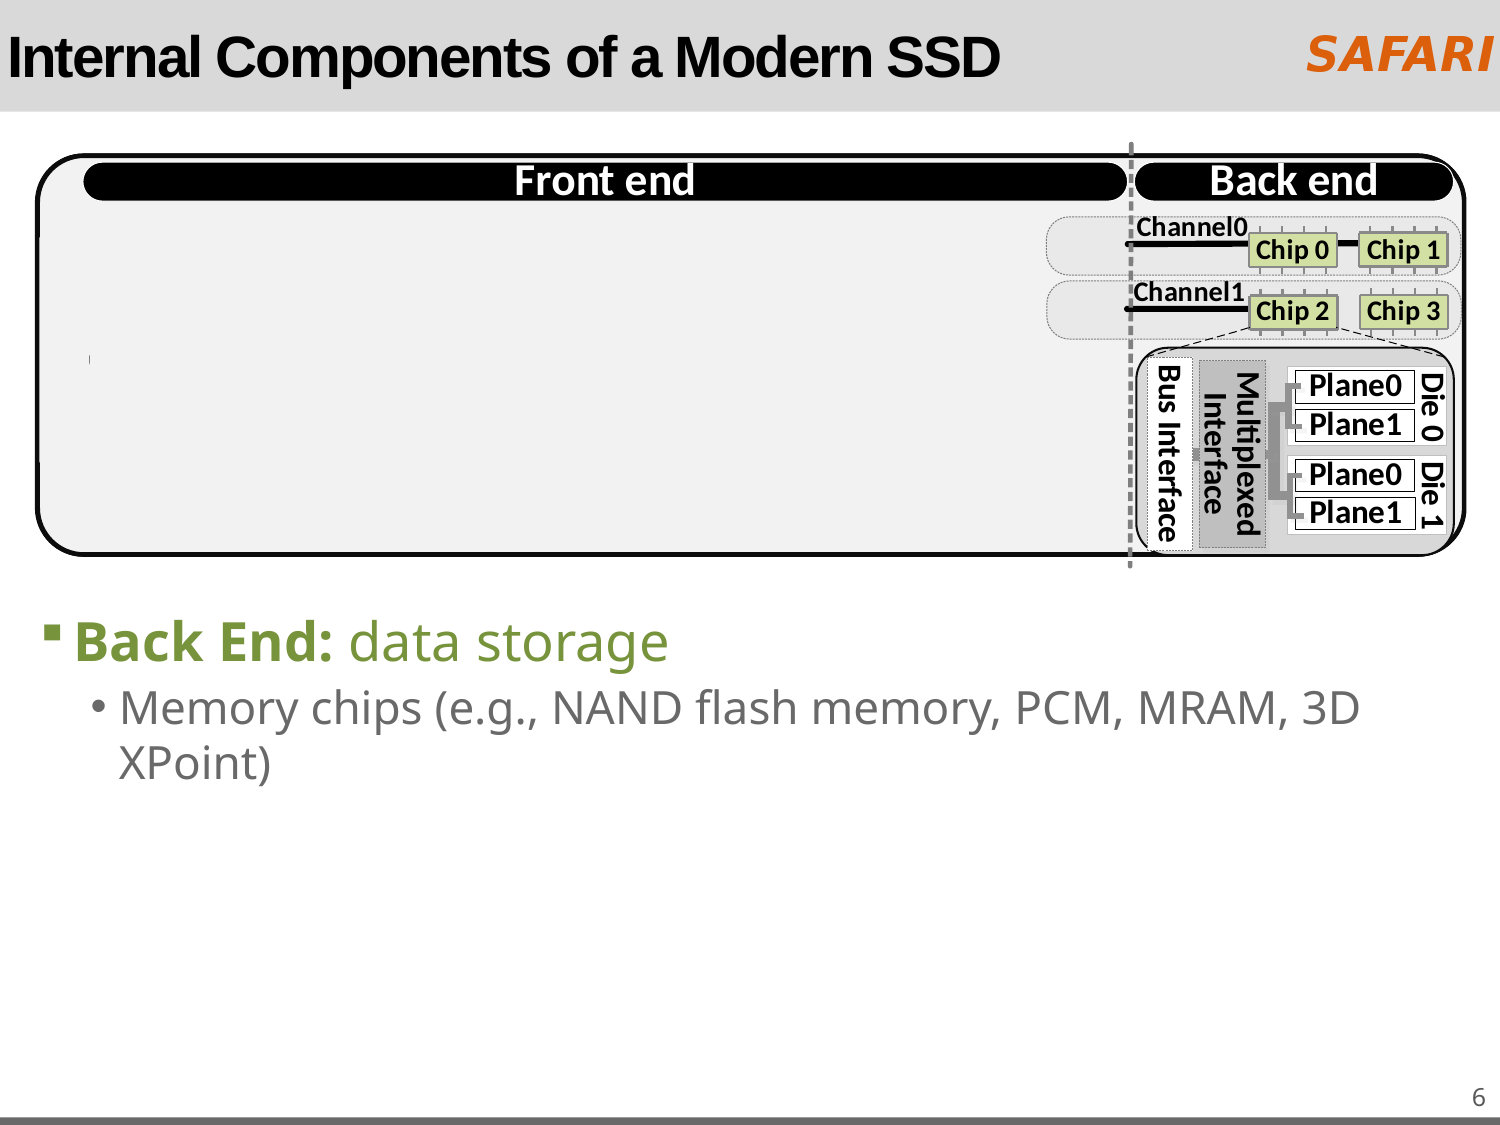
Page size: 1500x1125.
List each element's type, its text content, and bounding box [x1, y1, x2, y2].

picture [1305, 26, 1500, 83]
list Back End: data storage Memory chips (e.g., NAND flash memory, PCM, MRAM, 3D XPoint) [24, 599, 1475, 1073]
slide_number 6 [1275, 1079, 1500, 1118]
title Internal Components of a Modern SSD [0, 22, 1300, 94]
picture [5, 138, 1467, 569]
